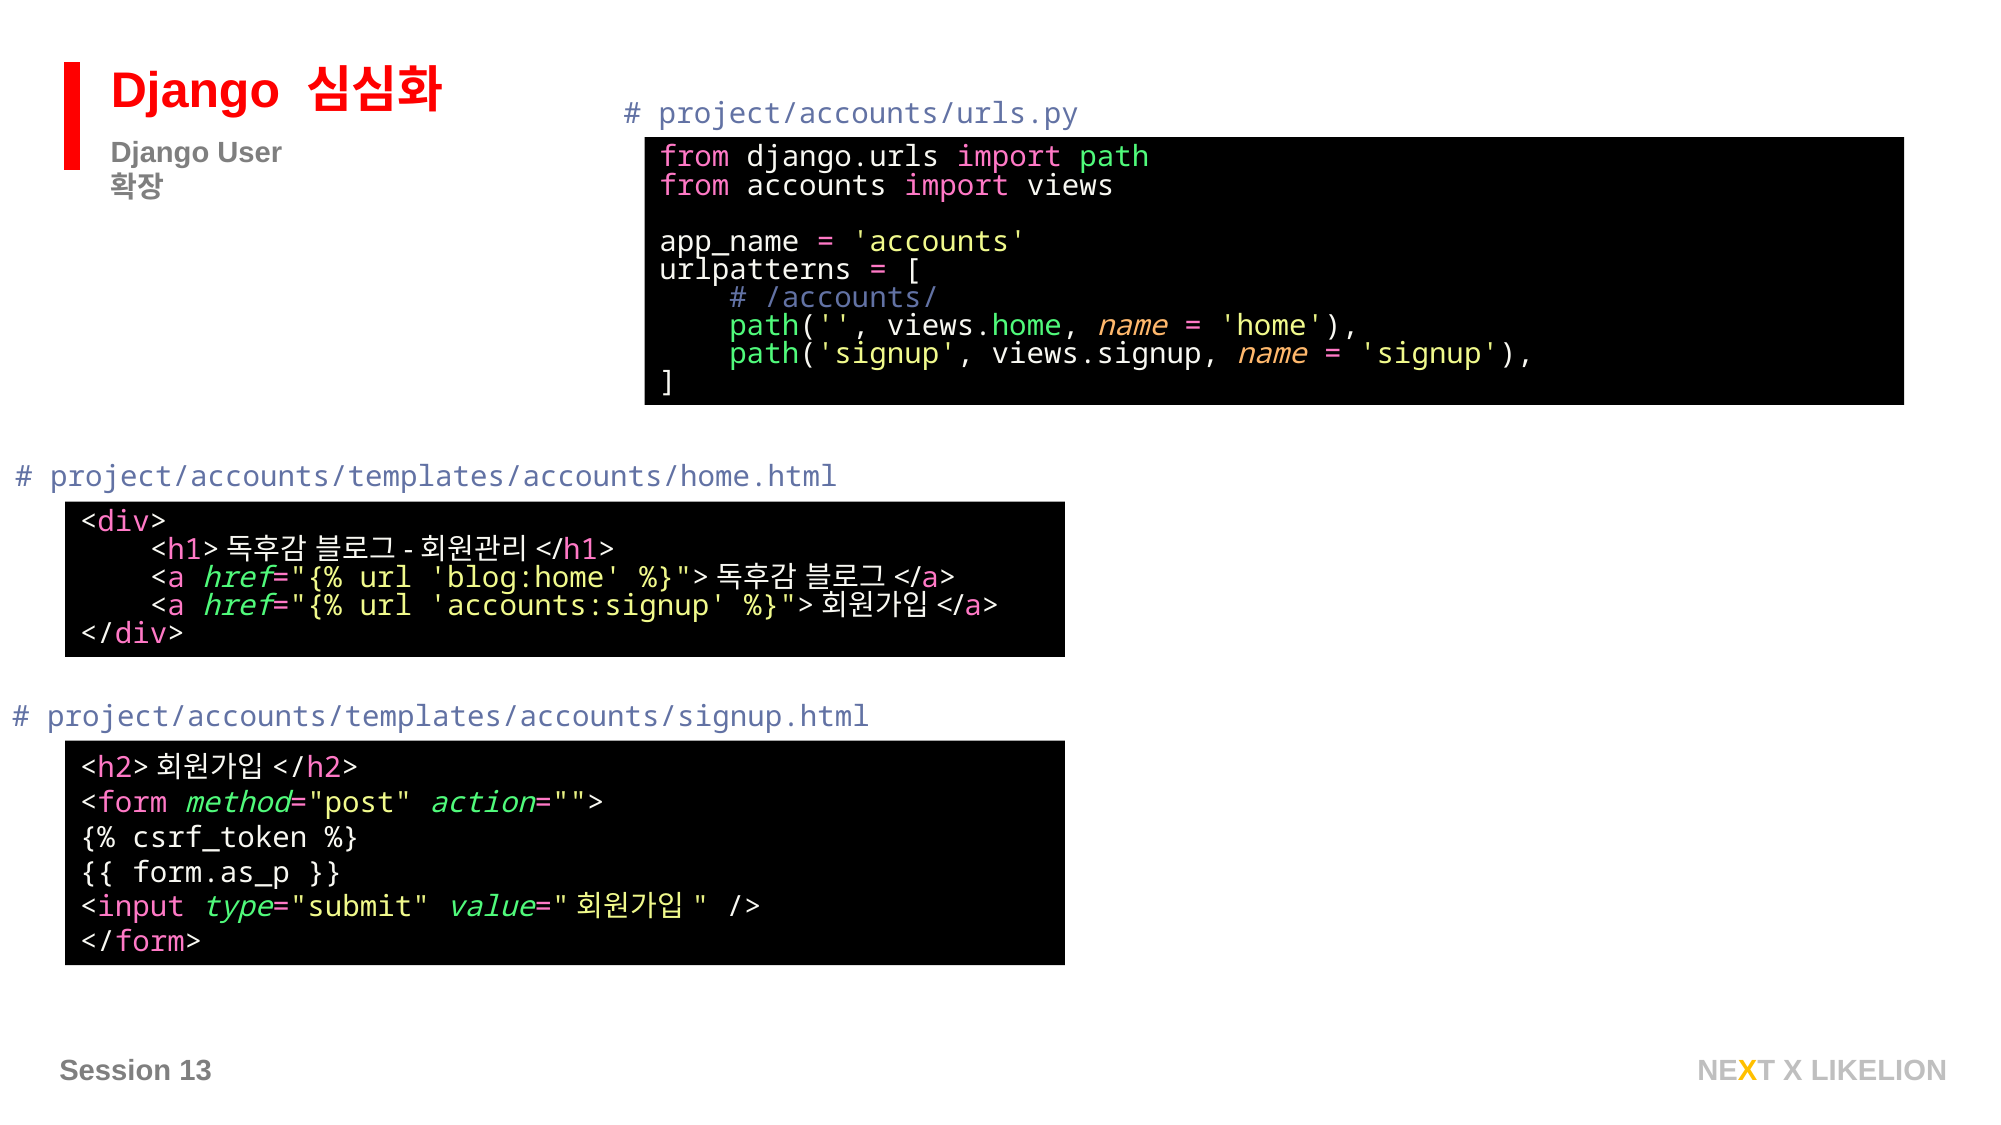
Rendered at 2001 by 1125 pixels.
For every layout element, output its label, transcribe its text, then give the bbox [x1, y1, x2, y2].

text_box NEXT X LIKELION [1682, 1044, 1965, 1095]
text_box <h2>회원가입</h2> <form method="post" action=""> {% csrf_token %} {{ form.as_p }} <input type="submit" value="회원가입" /> </form> [65, 740, 1065, 966]
text_box [64, 63, 80, 170]
text_box Django User 확장 [95, 125, 366, 211]
text_box Django 심심화 [95, 49, 476, 125]
text_box # project/accounts/urls.py [608, 86, 1094, 137]
text_box # project/accounts/templates/accounts/home.html [0, 449, 853, 500]
text_box from django.urls import path from accounts import views app_name = 'accounts' urlpatterns = [ # /accounts/ path('', views.home, name = 'home'), path('signup', views.signup, name = 'signup'), ] [644, 137, 1905, 405]
text_box # project/accounts/templates/accounts/signup.html [0, 690, 885, 740]
text_box Session 13 [44, 1044, 259, 1095]
text_box <div> <h1>독후감 블로그-회원관리</h1> <a href="{% url 'blog:home' %}">독후감 블로그</a> <a href="{% url 'accounts:signup' %}">회원가입</a> </div> [65, 501, 1065, 657]
